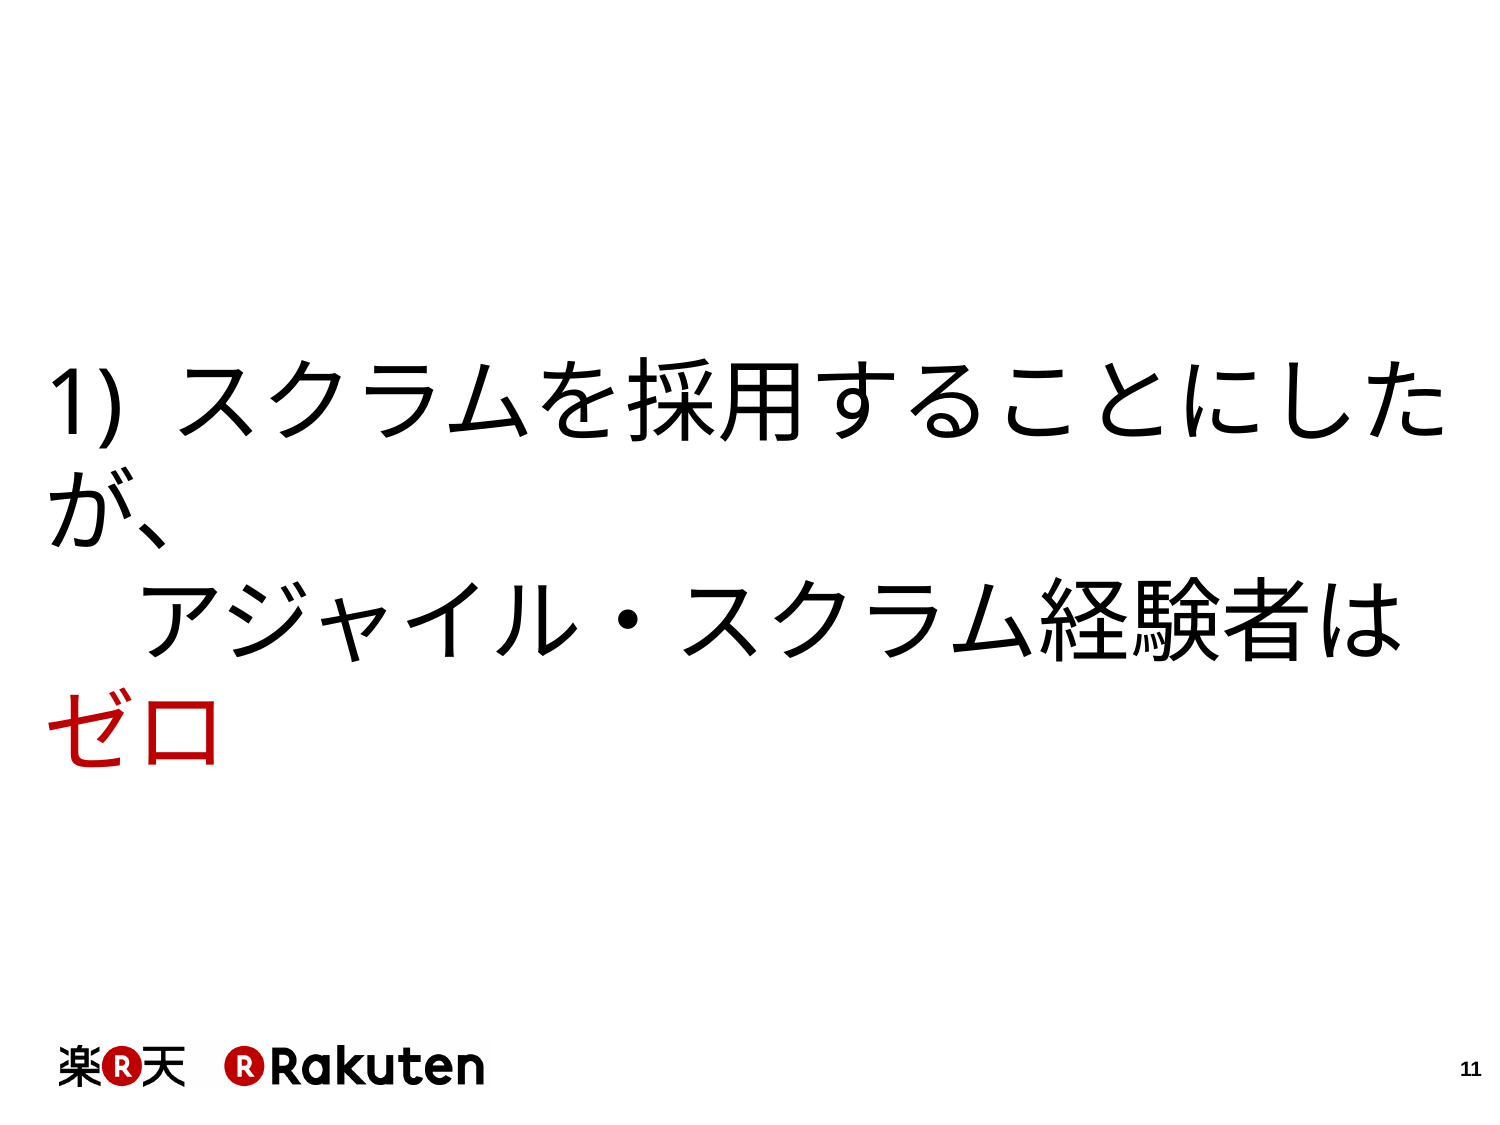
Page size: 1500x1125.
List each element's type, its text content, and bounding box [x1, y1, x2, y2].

picture [53, 1039, 491, 1093]
text_box 1) スクラムを採用することにしたが、 アジャイル・スクラム経験者はゼロ [29, 195, 1471, 930]
